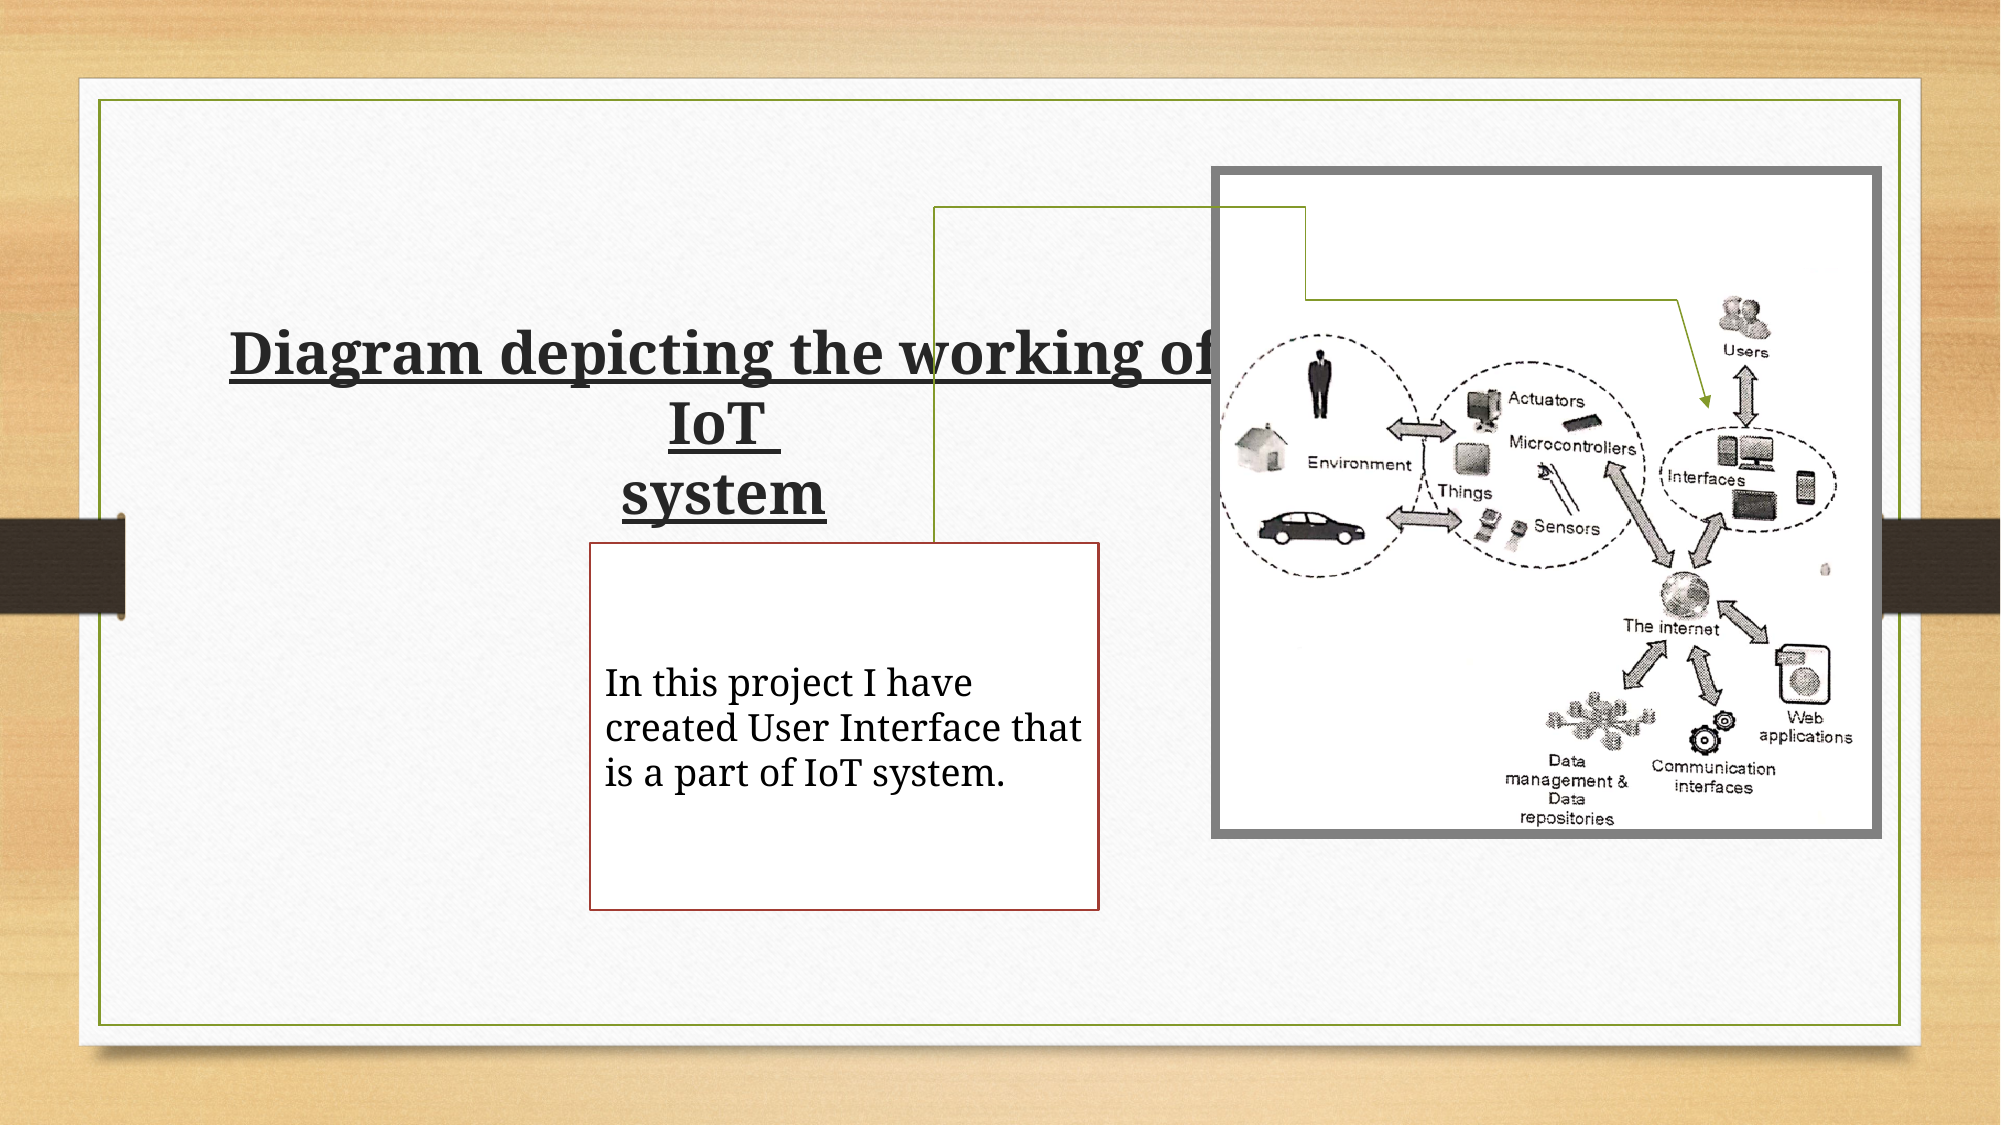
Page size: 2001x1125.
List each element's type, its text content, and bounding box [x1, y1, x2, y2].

title Diagram depicting the working of IoT system [212, 309, 933, 534]
text_box In this project I have created User Interface that is a part of IoT system. [589, 542, 1100, 911]
title Diagram depicting the working of IoT system [935, 309, 1211, 534]
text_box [1676, 299, 1709, 409]
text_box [935, 206, 1678, 301]
picture [0, 0, 2001, 1125]
